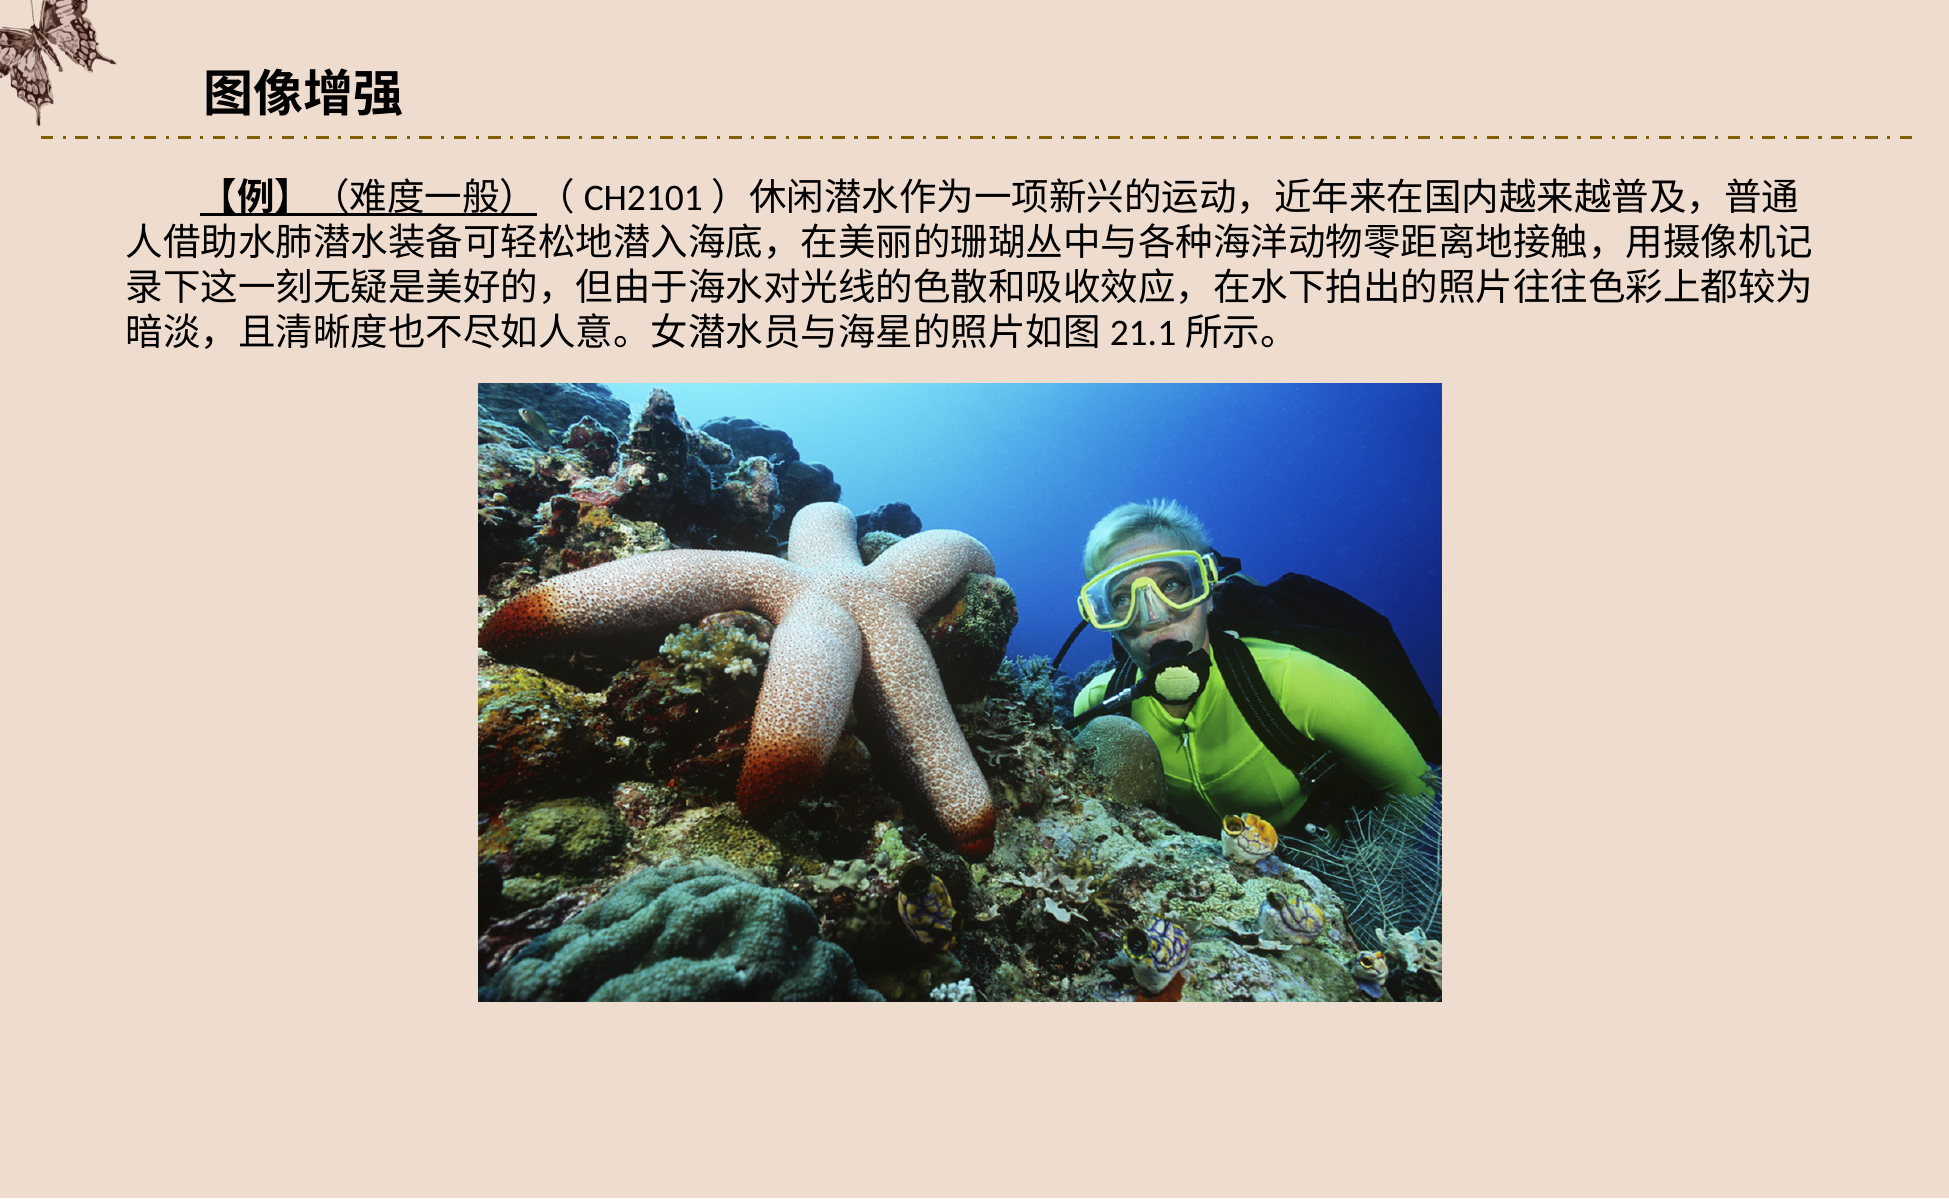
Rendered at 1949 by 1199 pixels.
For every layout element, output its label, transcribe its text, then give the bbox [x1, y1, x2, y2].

picture [0, 0, 142, 138]
text_box 图像增强 [188, 53, 418, 129]
text_box 【例】（难度一般）（CH2101）休闲潜水作为一项新兴的运动，近年来在国内越来越普及，普通人借助水肺潜水装备可轻松地潜入海底，在美丽的珊瑚丛中与各种海洋动物零距离地接触，用摄像机记录下这一刻无疑是美好的，但由于海水对光线的色散和吸收效应，在水下拍出的照片往往色彩上都较为暗淡，且清晰度也不尽如人意。女潜水员与海星的照片如图21.1所示。 [111, 165, 1851, 361]
picture [478, 383, 1442, 1002]
